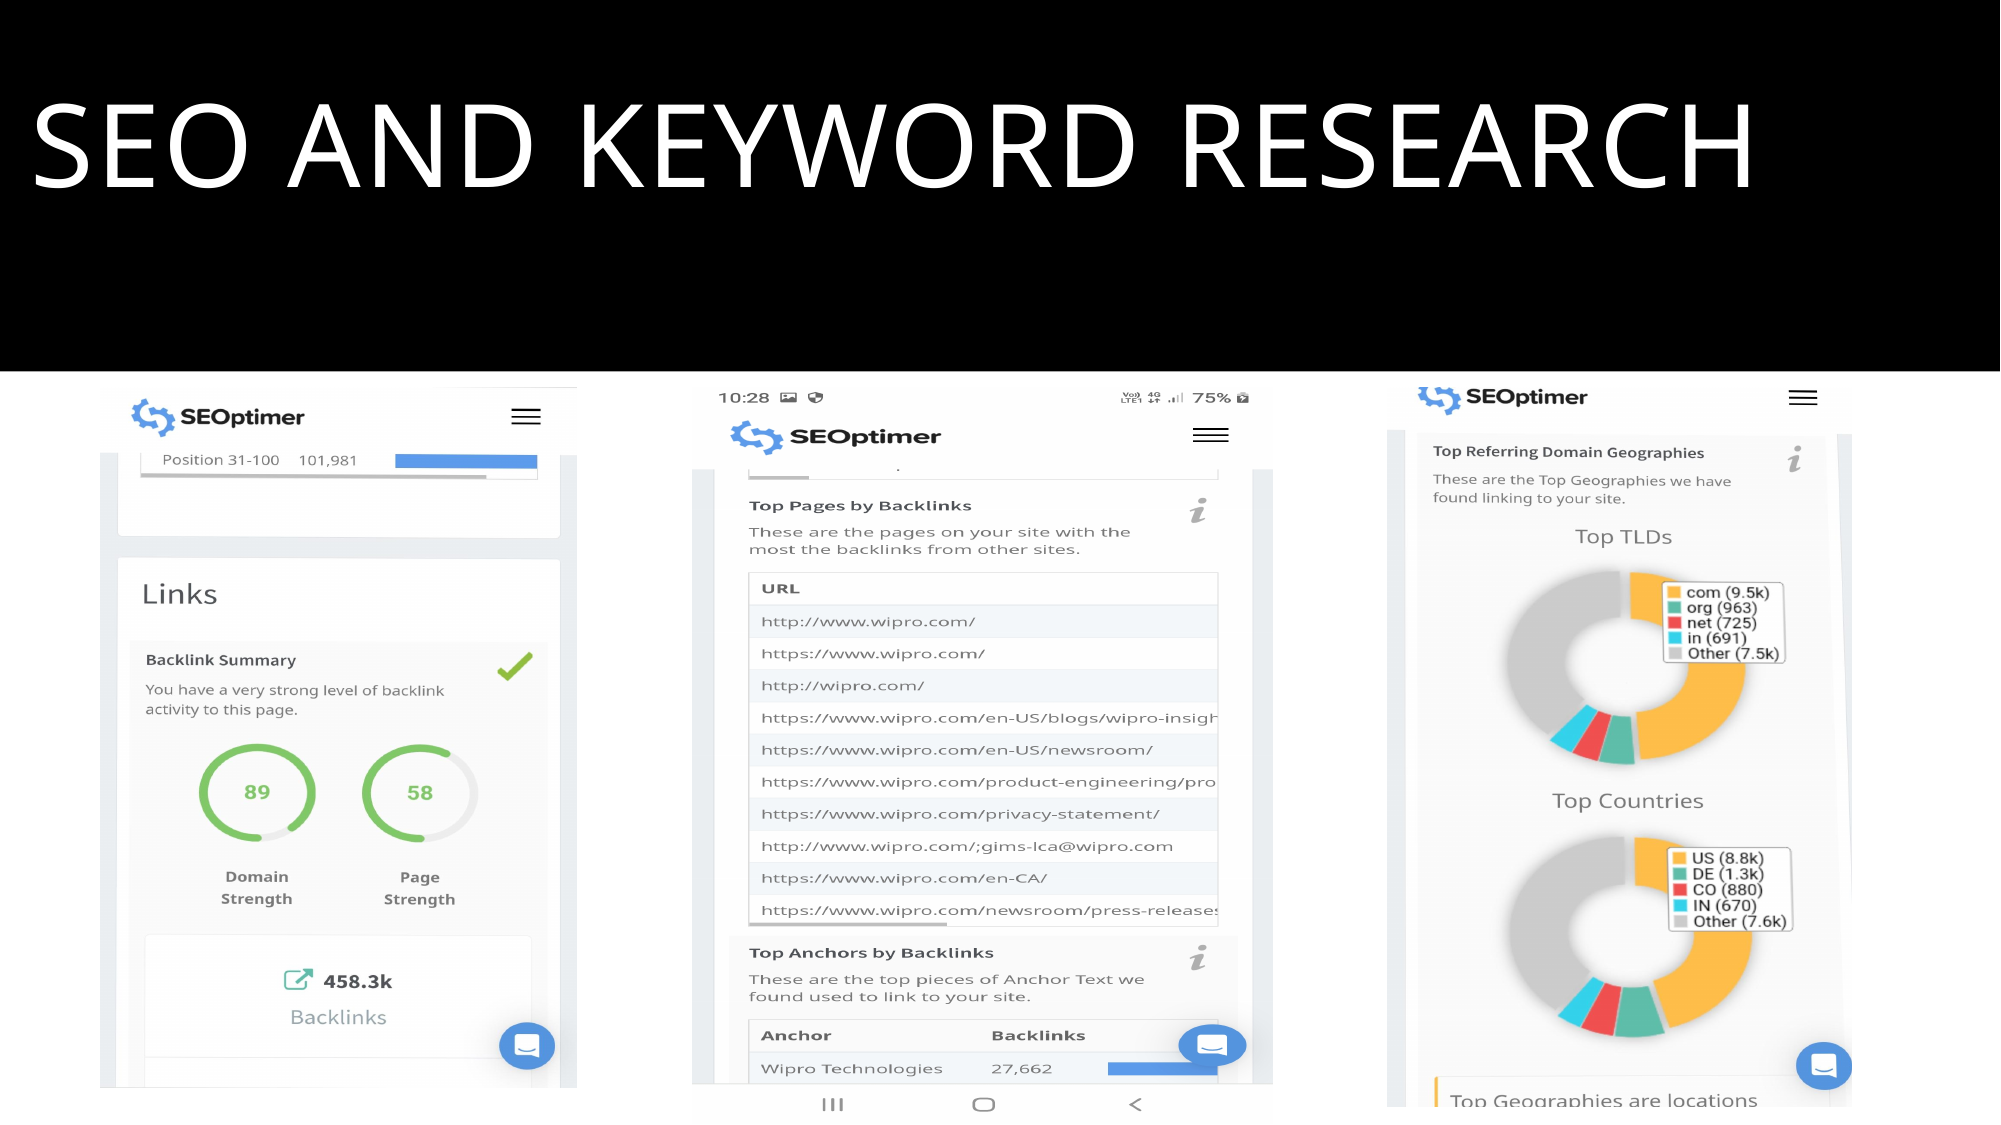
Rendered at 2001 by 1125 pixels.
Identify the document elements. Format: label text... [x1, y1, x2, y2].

picture [692, 387, 1273, 1125]
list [100, 387, 577, 1088]
picture [1387, 387, 1852, 1107]
title SEO AND KEYWORD RESEARCH [15, 37, 1949, 263]
